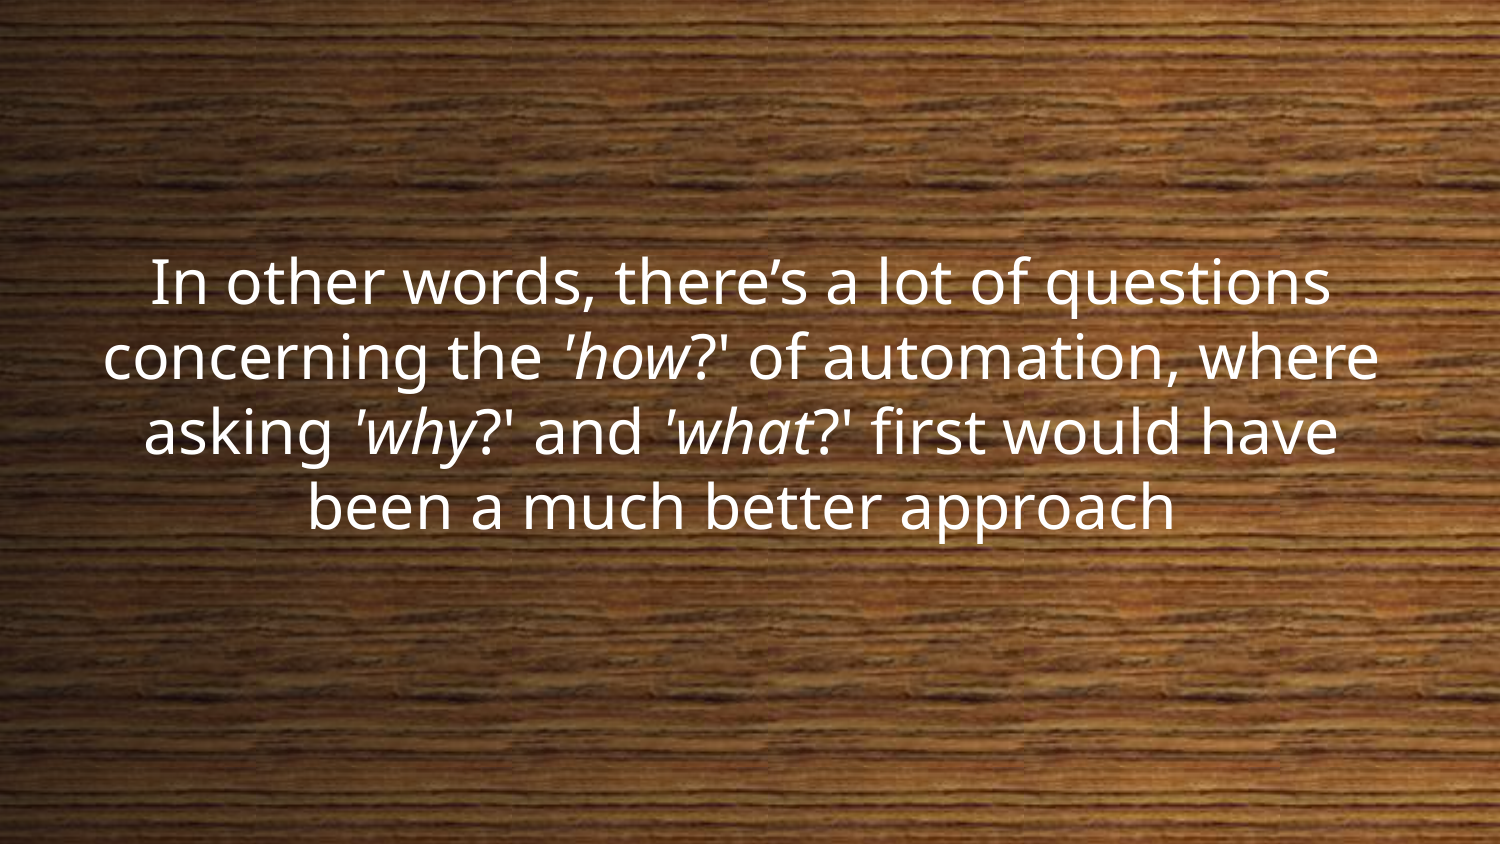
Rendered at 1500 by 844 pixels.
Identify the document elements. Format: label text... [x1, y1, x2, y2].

text_box In other words, there’s a lot of questions concerning the 'how?' of automation, where asking 'why?' and 'what?' first would have been a much better approach [77, 234, 1407, 550]
picture [0, 0, 1500, 844]
